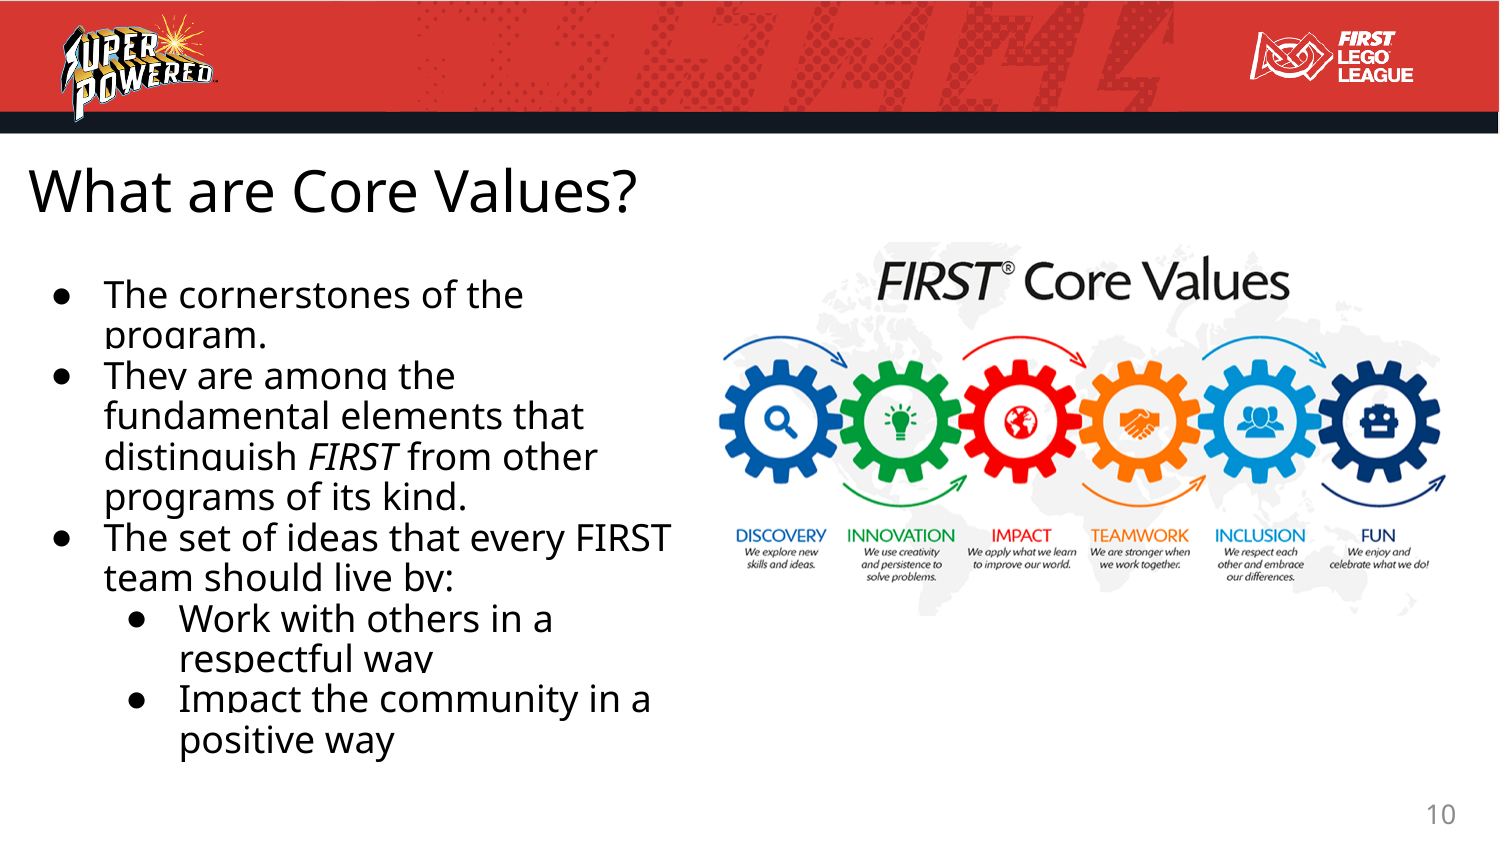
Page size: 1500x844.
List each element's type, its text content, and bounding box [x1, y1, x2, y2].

picture [0, 0, 1500, 134]
list The cornerstones of the program. They are among the fundamental elements that distinguish FIRST from other programs of its kind. The set of ideas that every FIRST team should live by: Work with others in a respectful way Impact the community in a positive way [17, 270, 695, 759]
slide_number 10 [1133, 782, 1472, 828]
title What are Core Values? [17, 156, 1472, 238]
picture [681, 242, 1488, 616]
